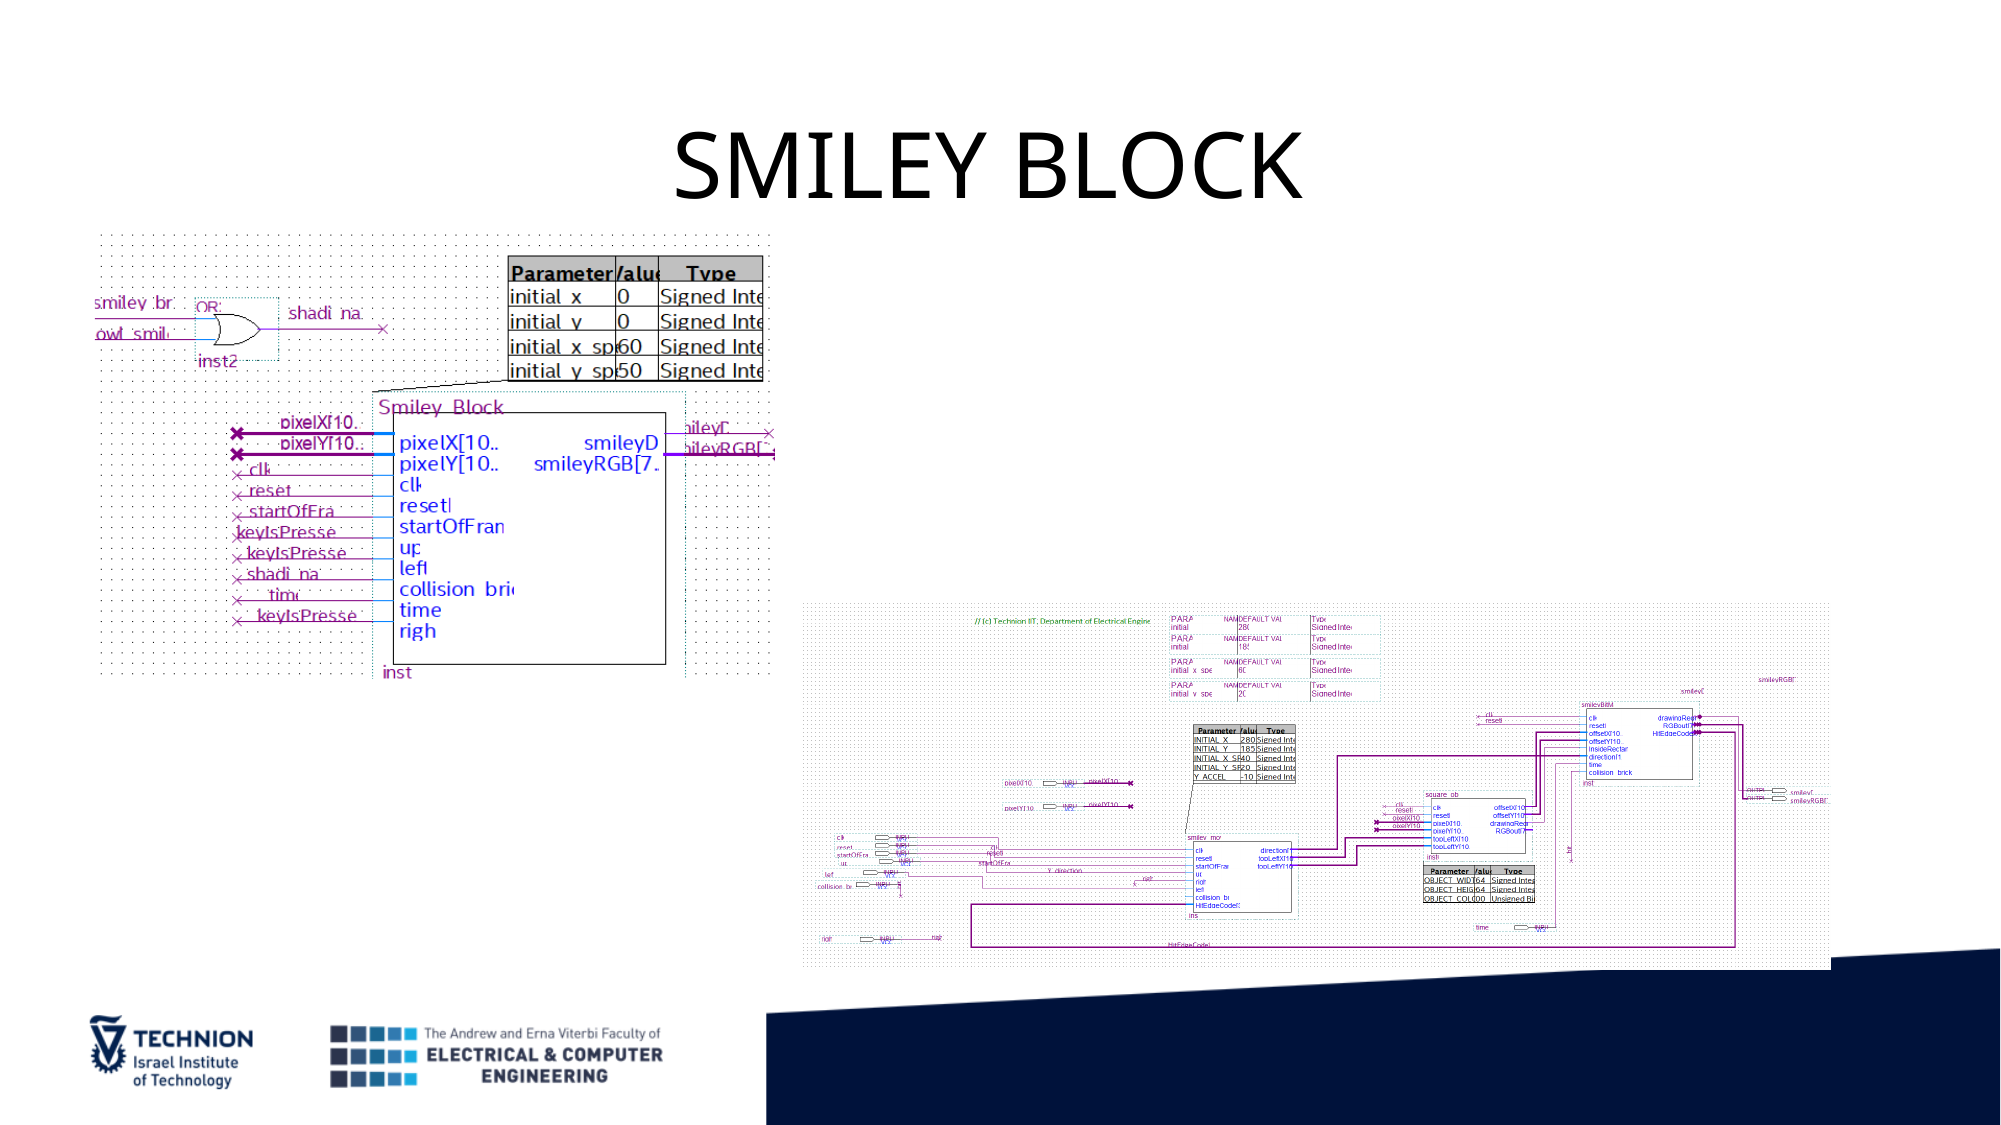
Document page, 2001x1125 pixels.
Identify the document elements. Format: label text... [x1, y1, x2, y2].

title SMILEY BLOCK [137, 59, 1863, 278]
picture [0, 0, 2001, 1125]
